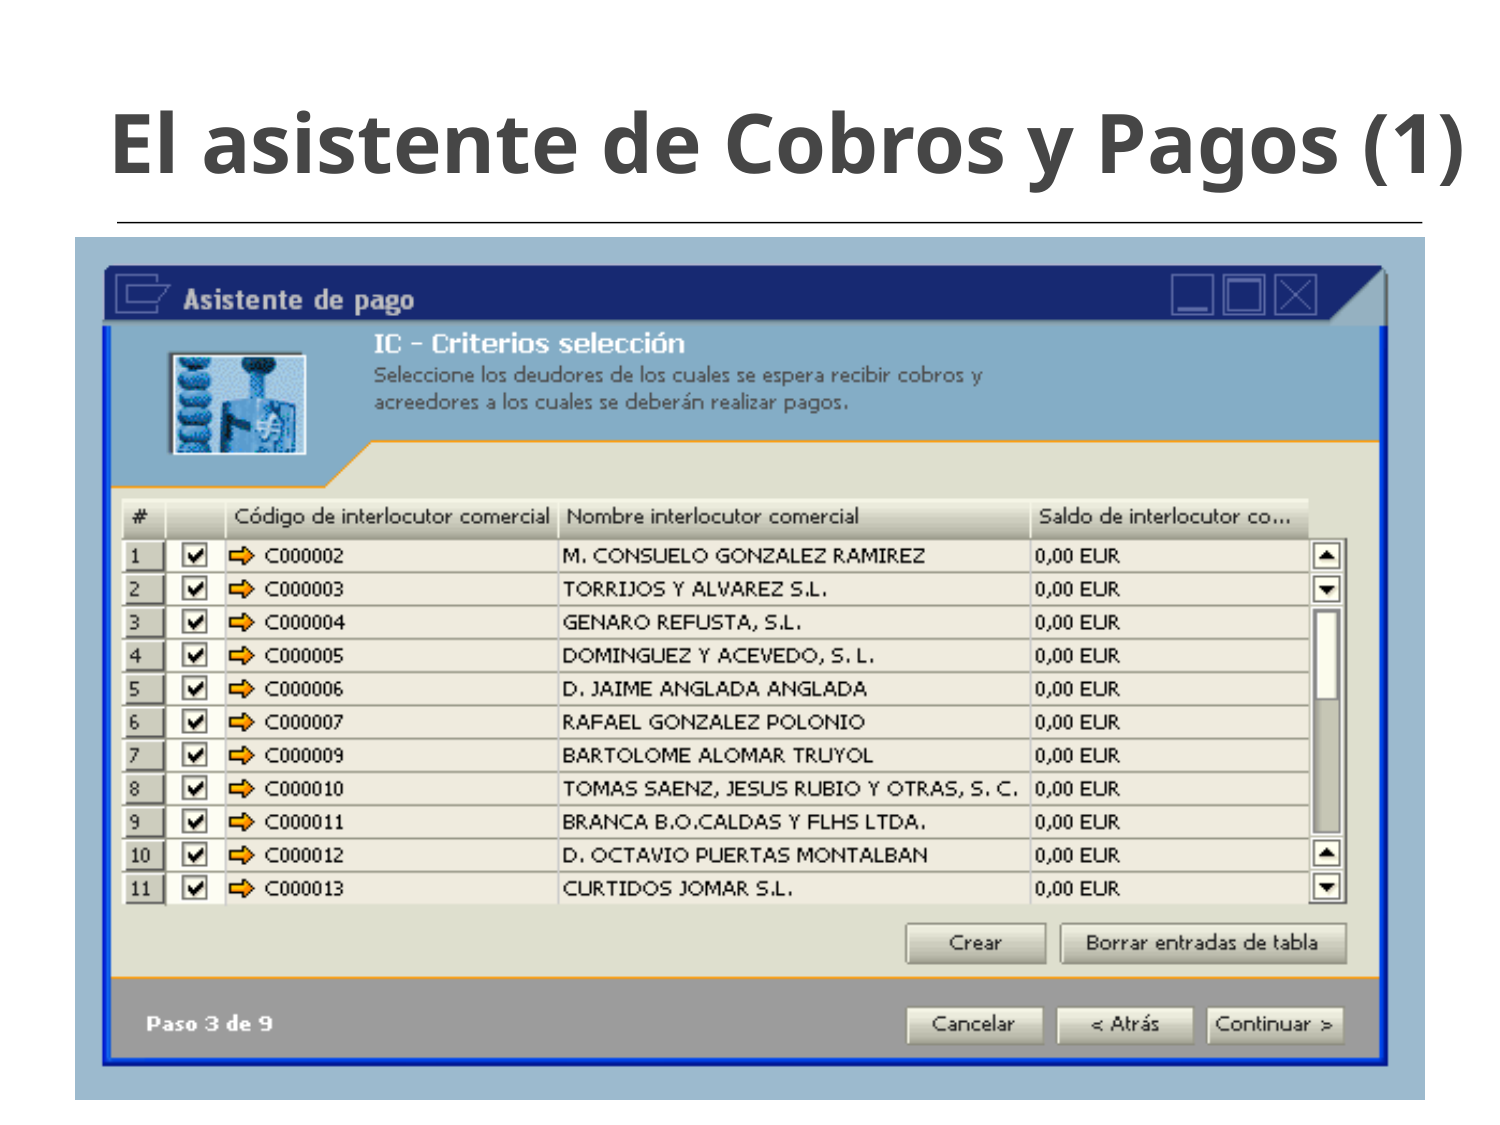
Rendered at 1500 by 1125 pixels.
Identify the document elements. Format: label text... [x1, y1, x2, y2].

picture [75, 237, 1425, 1100]
title El asistente de Cobros y Pagos (1) [93, 82, 1484, 198]
